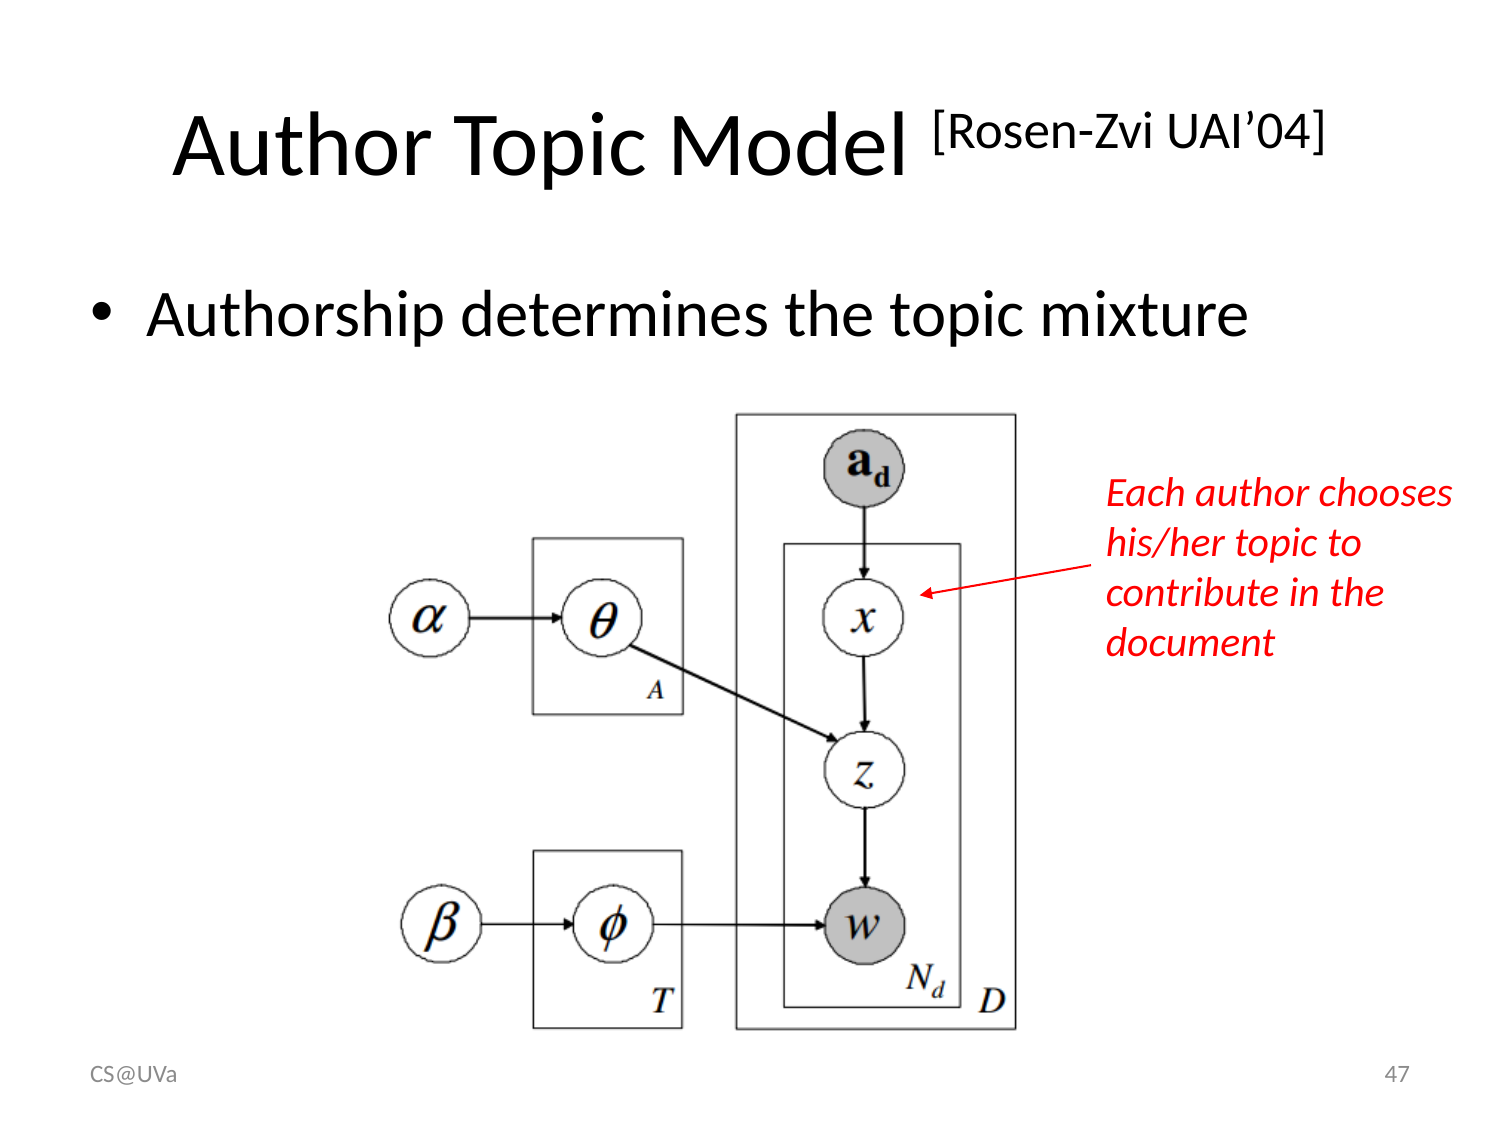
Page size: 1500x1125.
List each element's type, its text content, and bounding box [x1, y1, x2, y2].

slide_number CS@UVa [75, 1042, 425, 1103]
list Authorship determines the topic mixture [75, 262, 1425, 1005]
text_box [919, 457, 1476, 676]
slide_number 47 [1074, 1042, 1425, 1103]
picture [386, 406, 1024, 1036]
title Author Topic Model [Rosen-Zvi UAI’04] [75, 45, 1425, 233]
